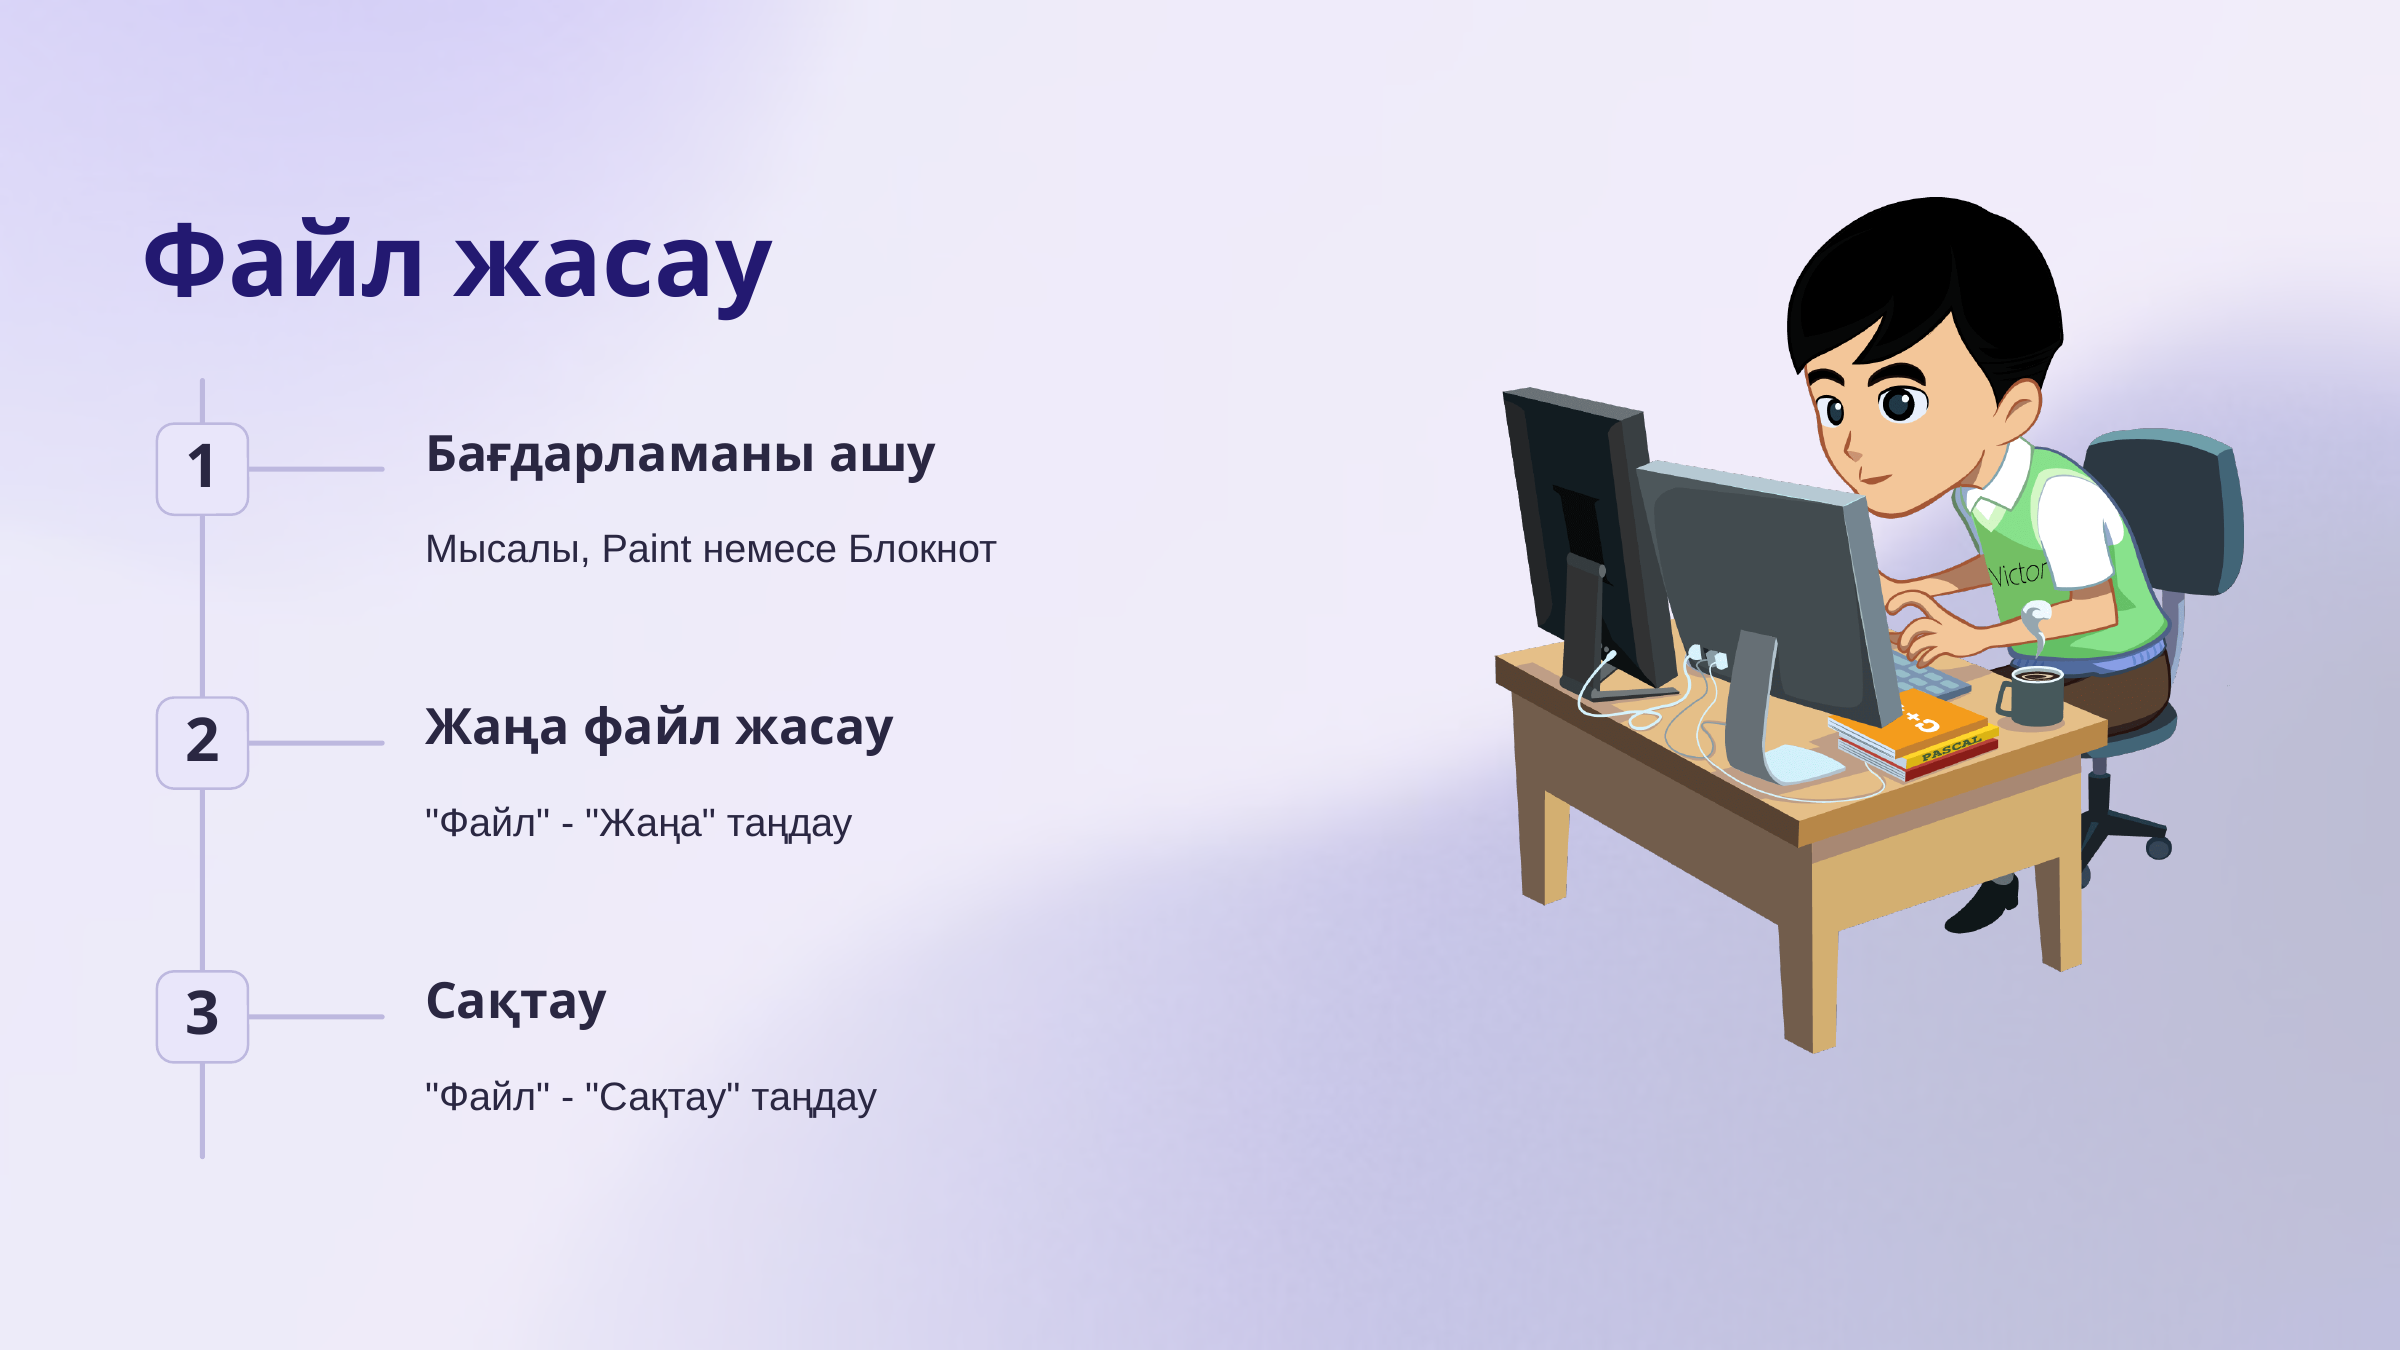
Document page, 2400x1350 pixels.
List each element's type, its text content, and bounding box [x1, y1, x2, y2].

text_box [156, 423, 249, 515]
text_box [248, 466, 385, 472]
text_box [199, 1063, 205, 1160]
text_box "Файл" - "Сақтау" таңдау [425, 1053, 1359, 1119]
text_box Мысалы, Paint немесе Блокнот [425, 506, 1359, 571]
text_box 2 [184, 712, 220, 774]
text_box Файл жасау [141, 190, 1155, 318]
text_box [249, 1014, 385, 1020]
text_box [199, 378, 205, 423]
text_box [156, 697, 249, 789]
text_box [156, 971, 249, 1063]
text_box [199, 789, 205, 971]
text_box Сақтау [425, 966, 932, 1030]
text_box 1 [190, 438, 215, 500]
picture [1494, 197, 2244, 1054]
text_box Бағдарламаны ашу [425, 418, 941, 482]
text_box [249, 740, 385, 746]
text_box 3 [185, 986, 220, 1048]
text_box [199, 515, 205, 697]
text_box Жаңа файл жасау [425, 692, 932, 756]
text_box "Файл" - "Жаңа" таңдау [425, 780, 1359, 845]
